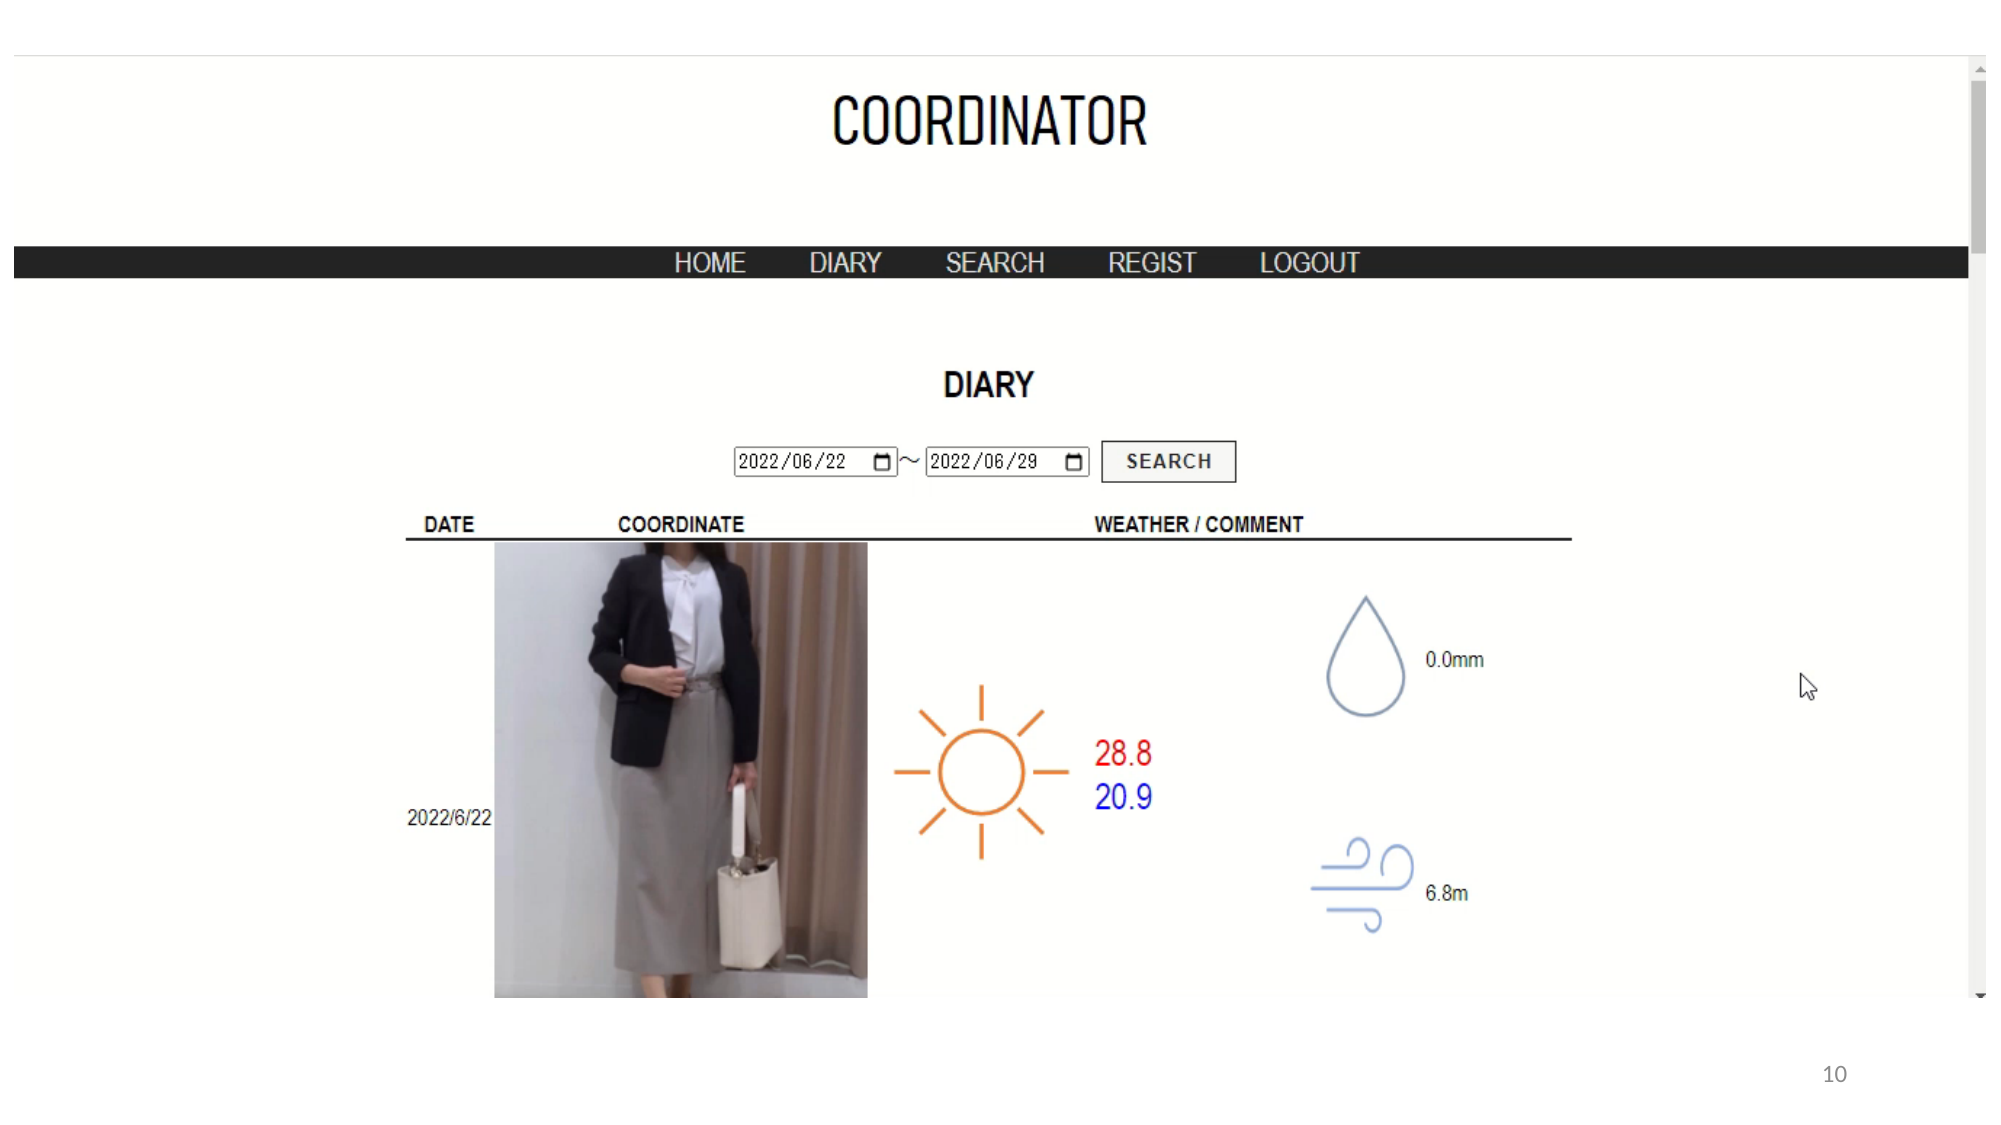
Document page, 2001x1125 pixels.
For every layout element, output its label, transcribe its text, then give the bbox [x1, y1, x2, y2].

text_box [13, 54, 1987, 999]
slide_number 10 [1412, 1042, 1863, 1103]
